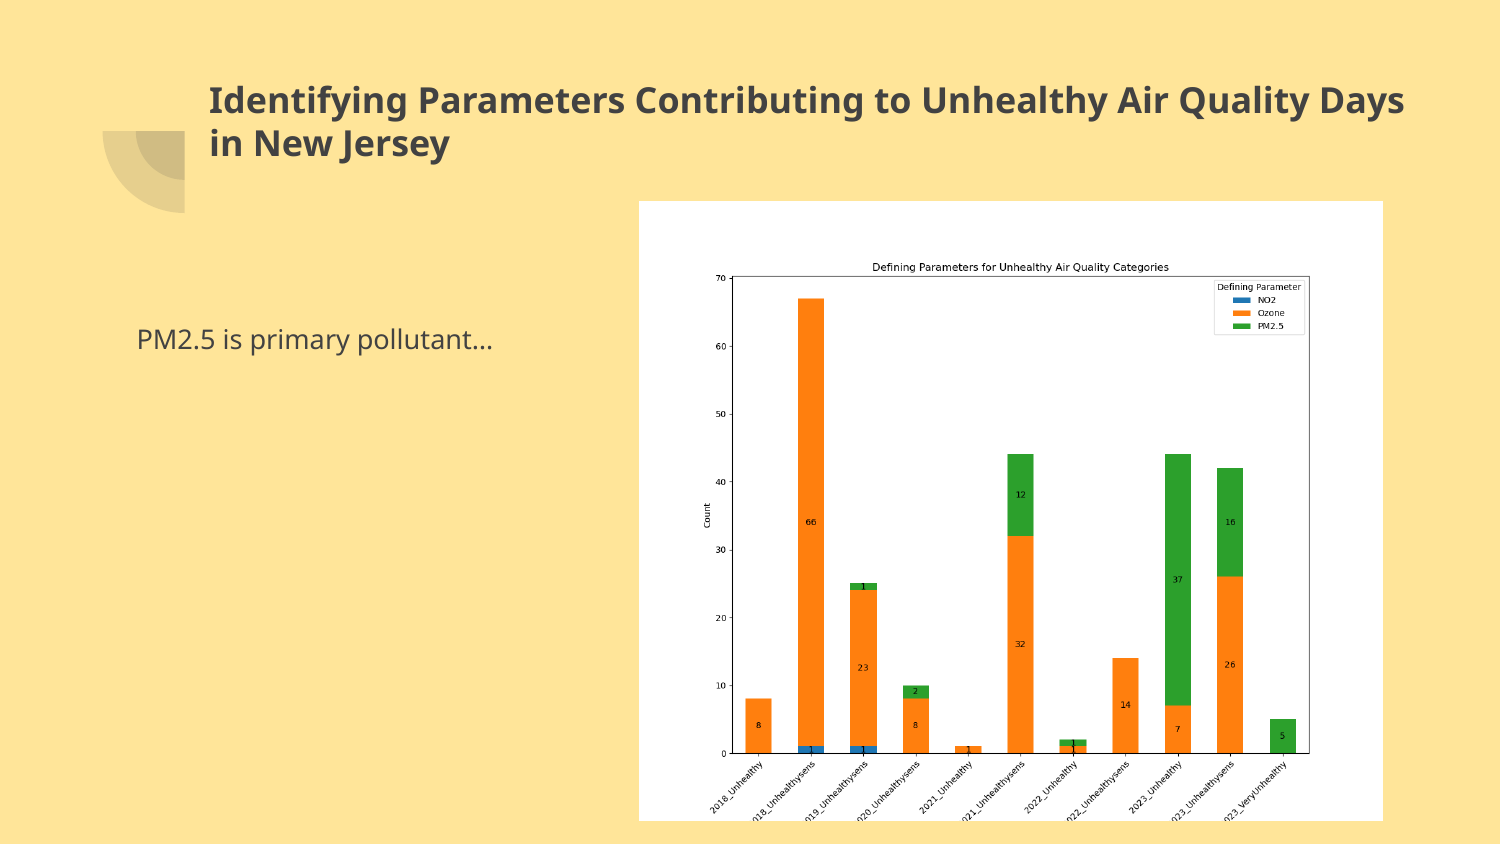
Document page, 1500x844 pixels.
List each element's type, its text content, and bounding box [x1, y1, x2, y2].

picture [639, 201, 1384, 822]
list PM2.5 is primary pollutant… [121, 302, 634, 720]
title Identifying Parameters Contributing to Unhealthy Air Quality Days in New Jersey [194, 63, 1431, 227]
